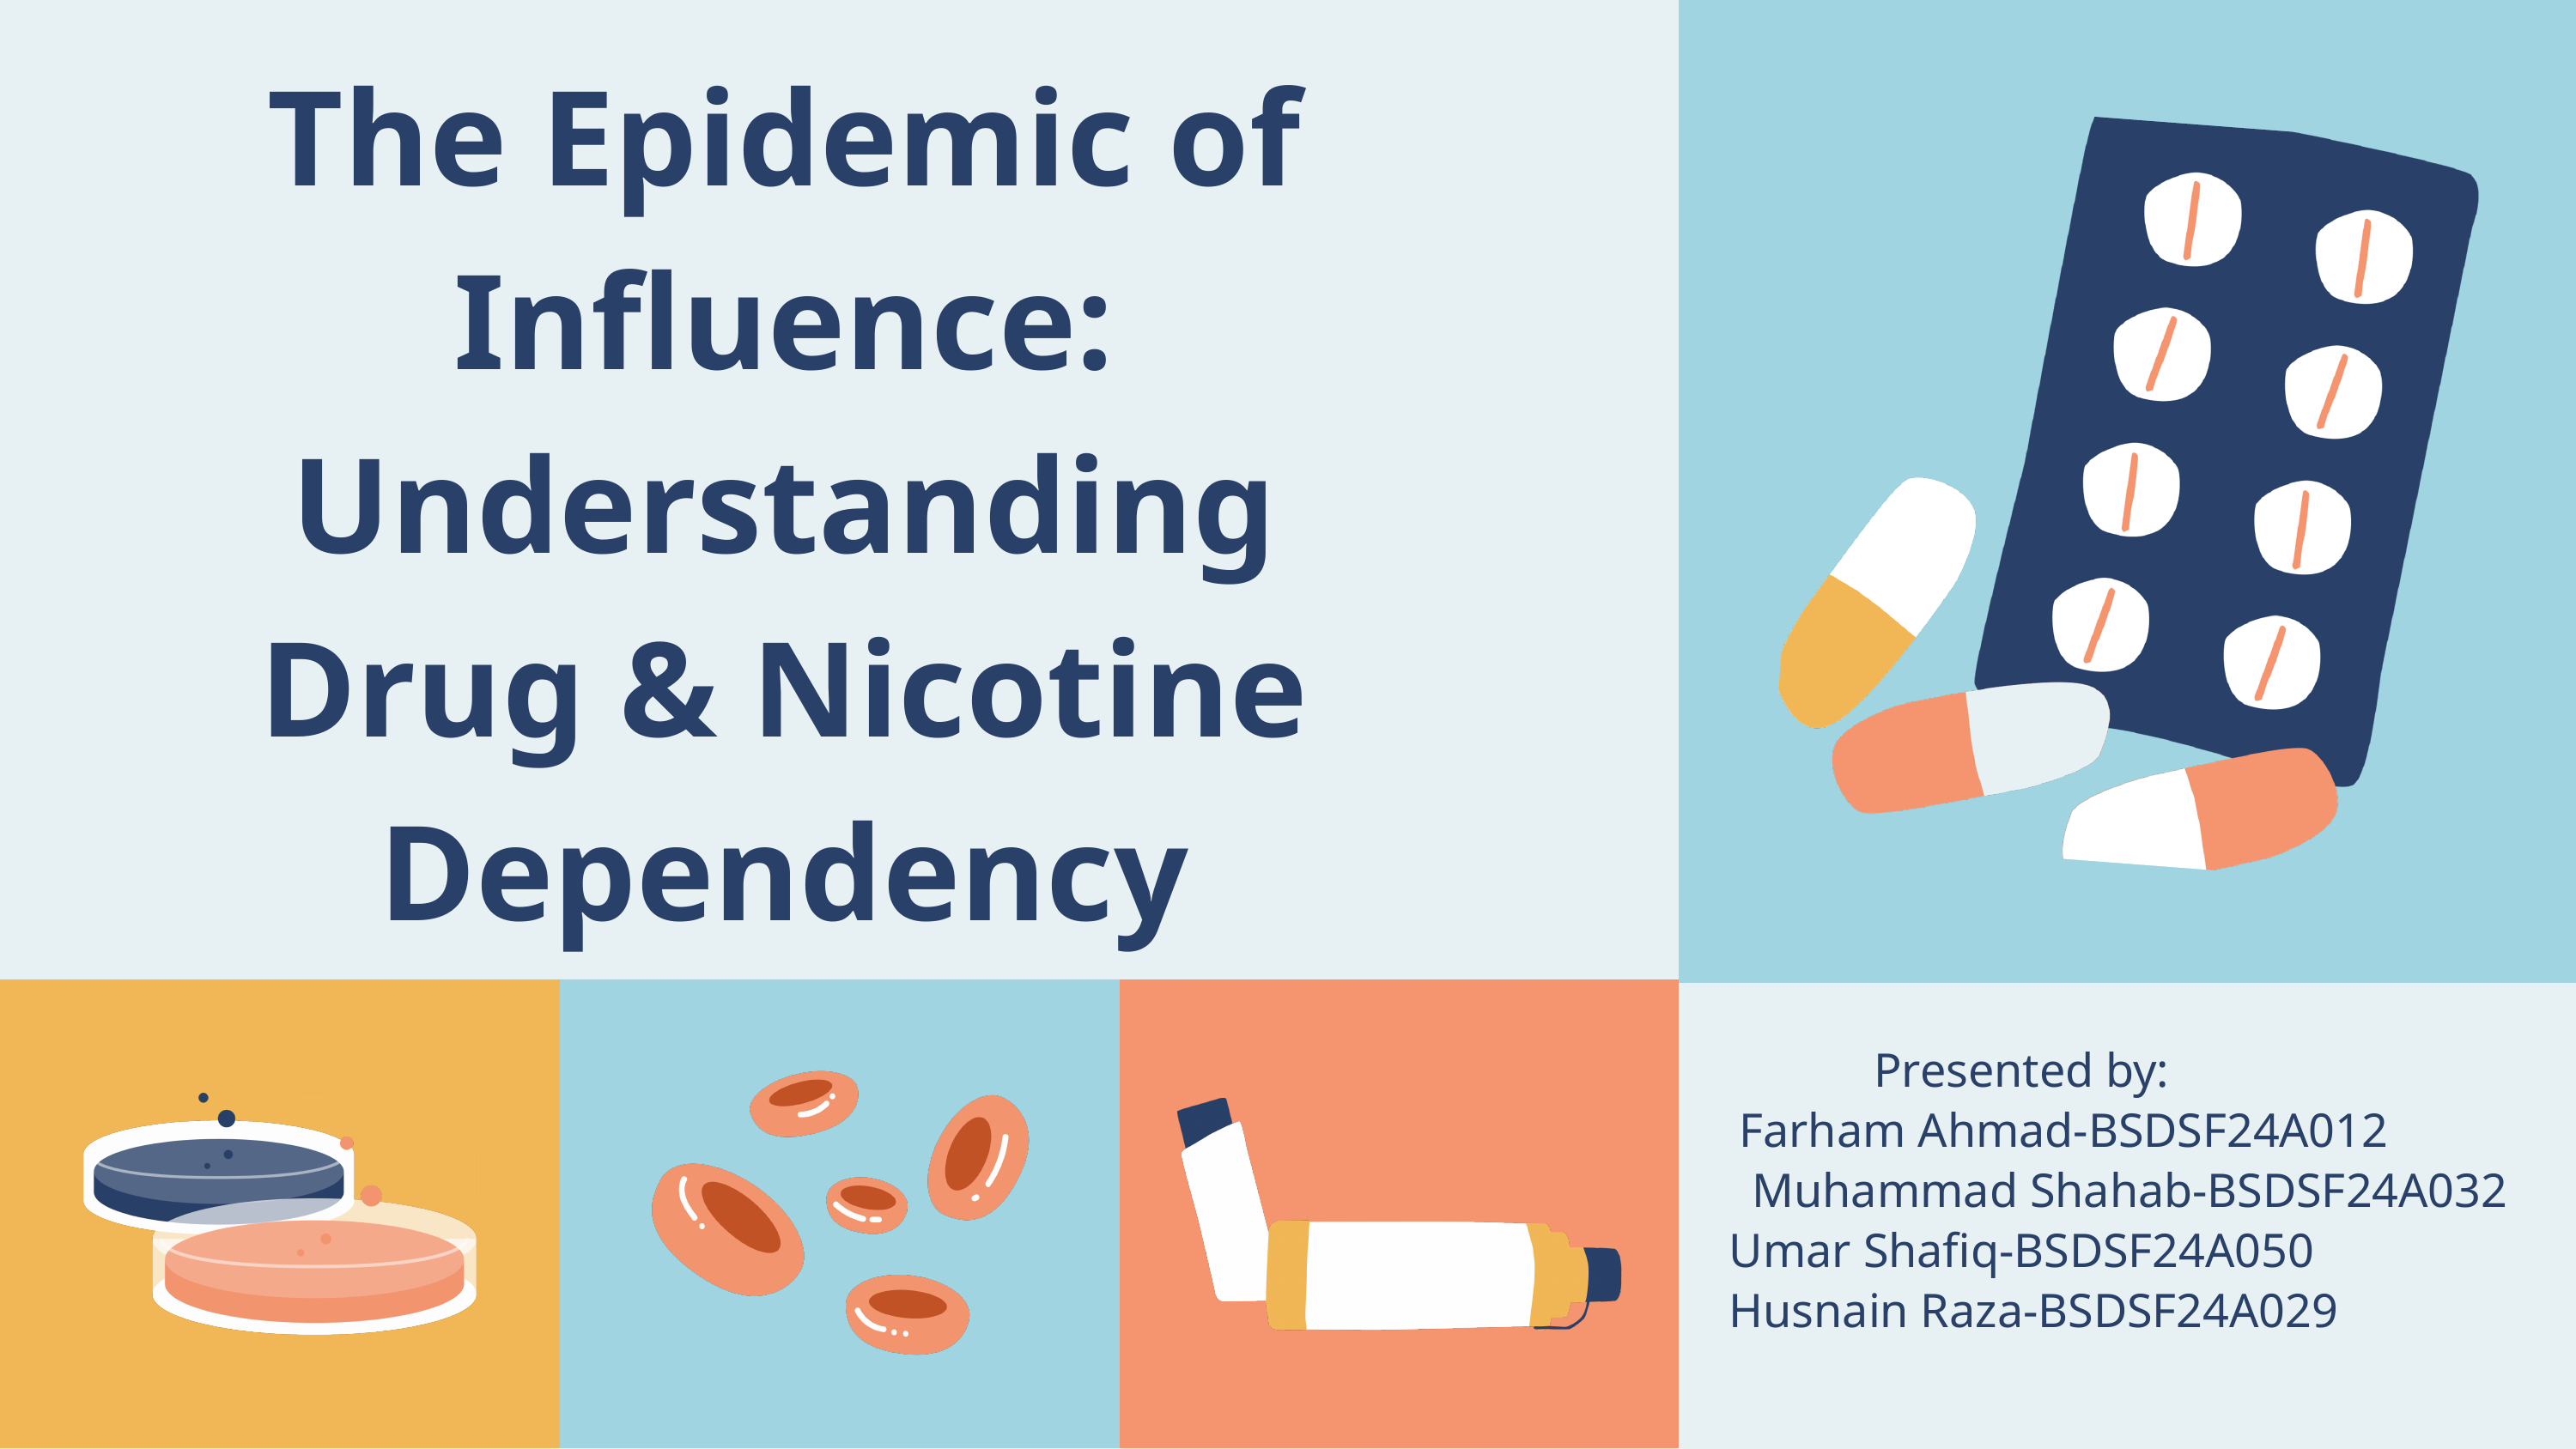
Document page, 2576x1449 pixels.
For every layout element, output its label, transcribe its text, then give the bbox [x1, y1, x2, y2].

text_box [559, 979, 1118, 1449]
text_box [1119, 979, 1680, 1449]
text_box Presented by: Farham Ahmad-BSDSF24A012 Muhammad Shahab-BSDSF24A032 Umar Shafiq-BSDSF24A050 Husnain Raza-BSDSF24A029 [1684, 1036, 2576, 1337]
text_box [0, 979, 558, 1449]
text_box The Epidemic of Influence: Understanding Drug & Nicotine Dependency [204, 28, 1364, 948]
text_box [1679, 0, 2576, 984]
